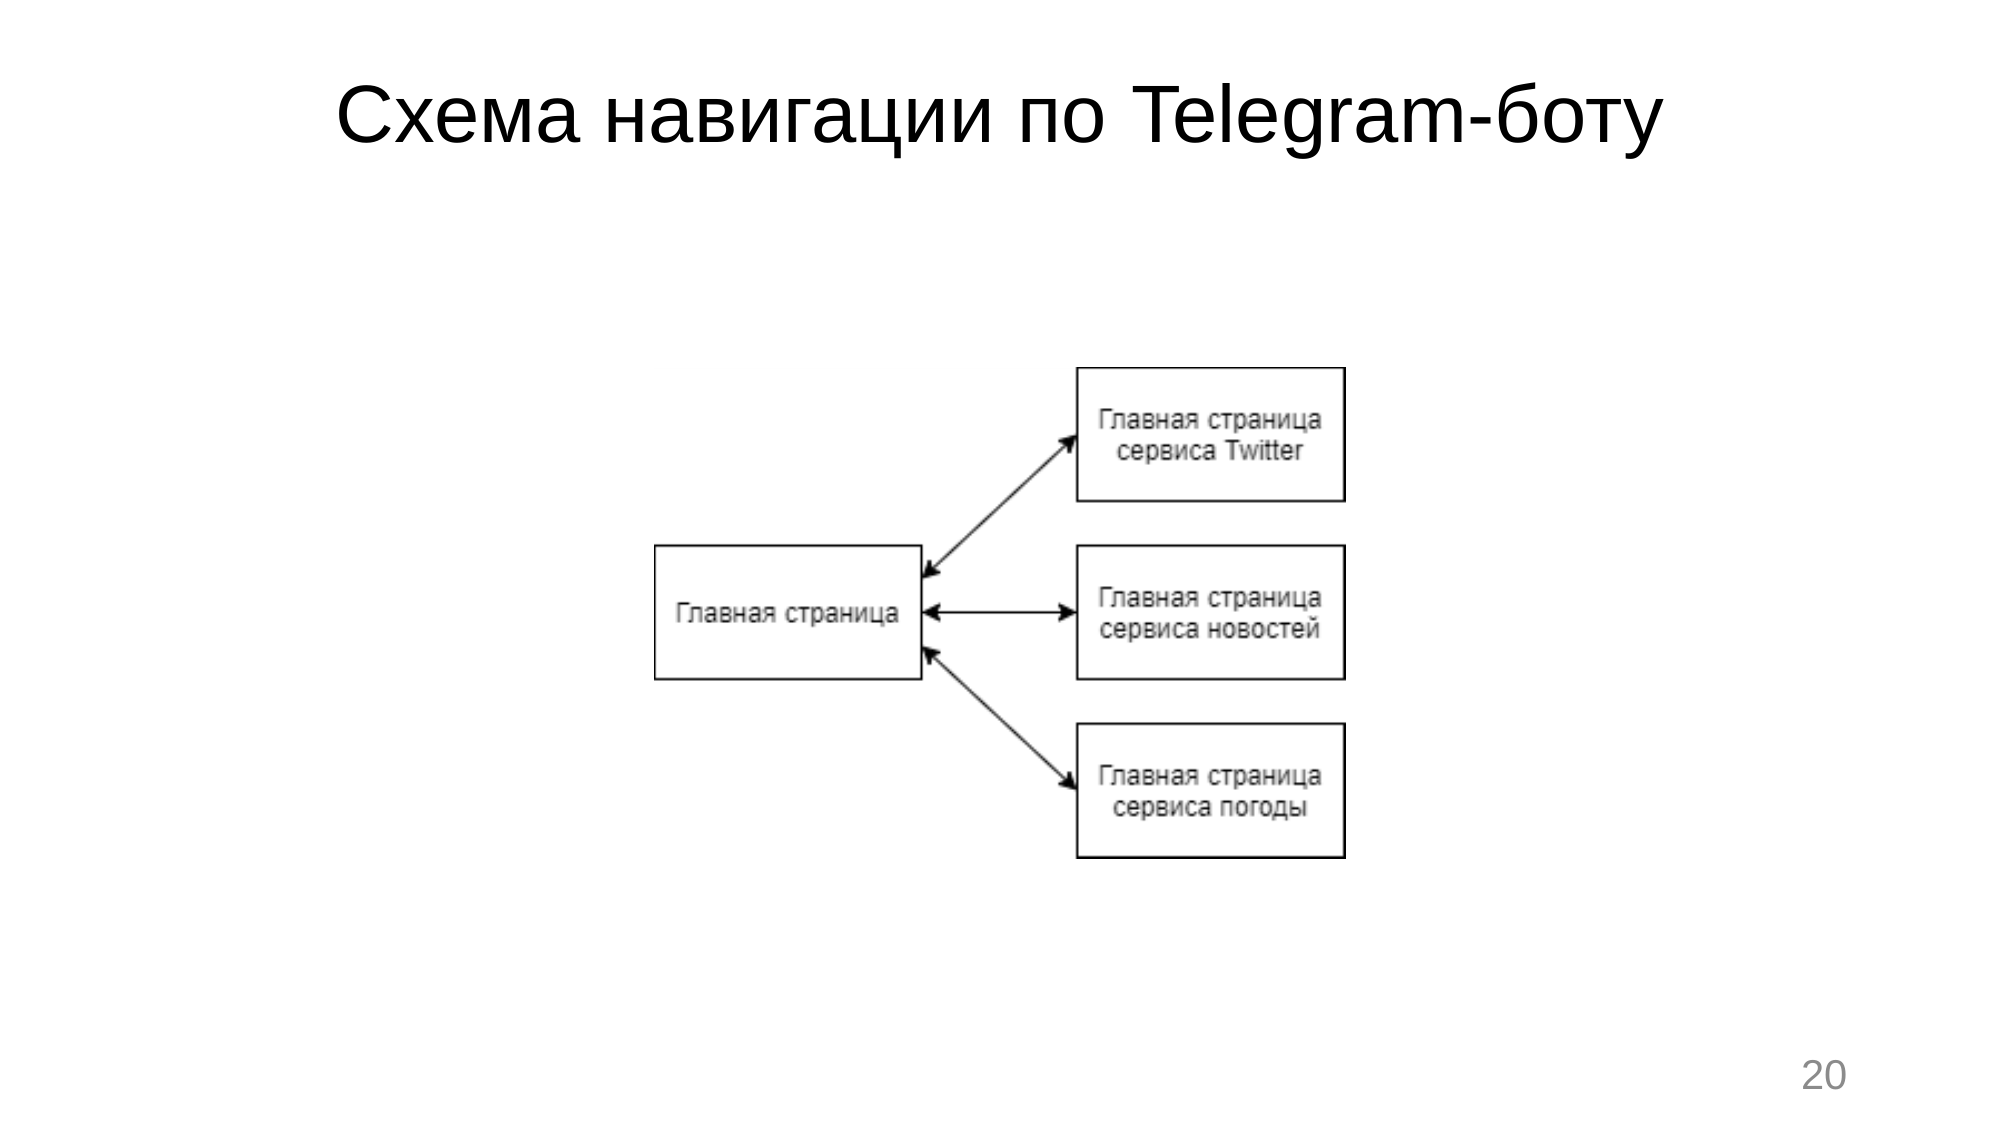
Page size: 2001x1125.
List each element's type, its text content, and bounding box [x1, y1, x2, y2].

slide_number 20 [1412, 1042, 1863, 1103]
picture [654, 367, 1346, 859]
title Схема навигации по Telegram-боту [302, 22, 1698, 210]
